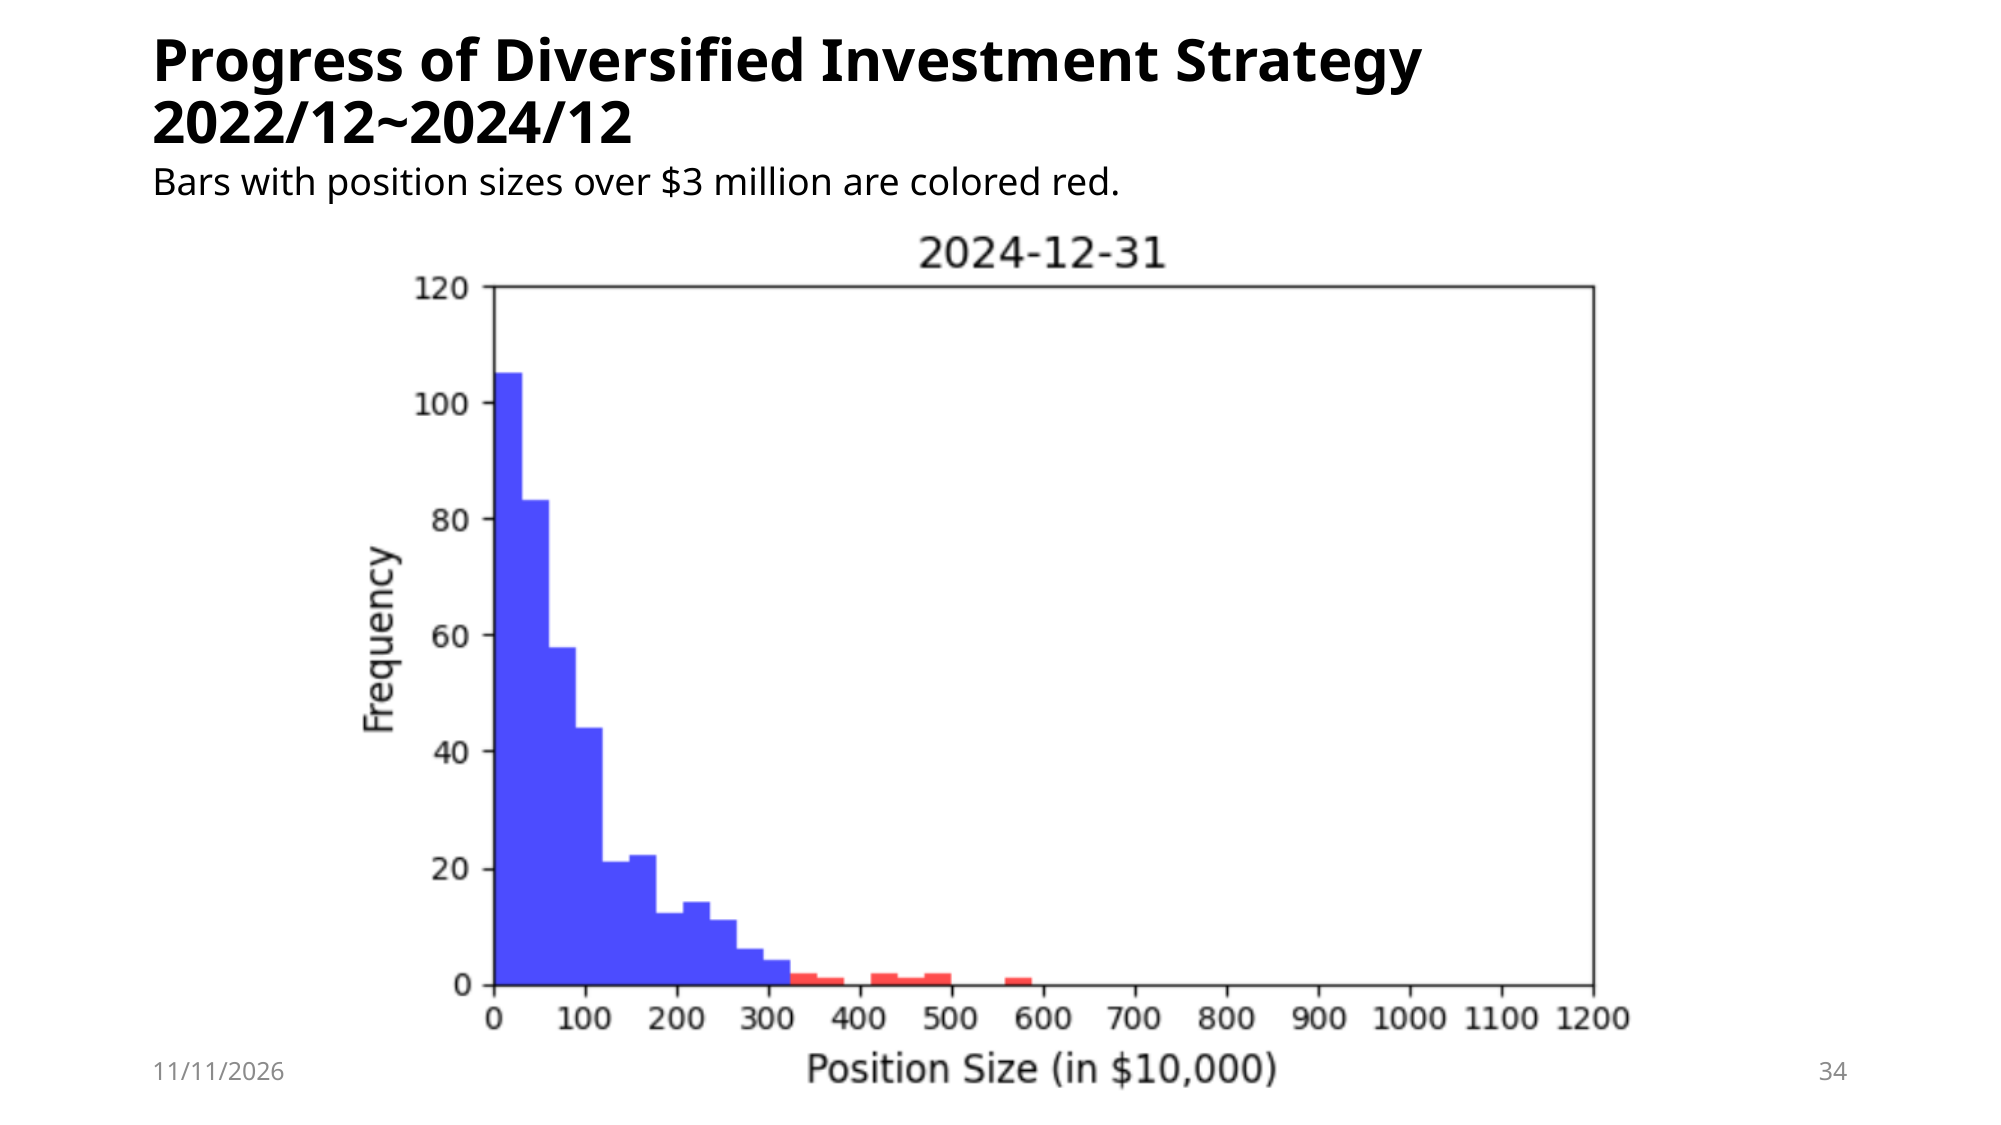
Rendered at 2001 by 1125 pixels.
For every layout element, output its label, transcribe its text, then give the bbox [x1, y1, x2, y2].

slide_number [137, 1042, 340, 1103]
slide_number 34 [1660, 1042, 1863, 1103]
title Progress of Diversified Investment Strategy 2022/12~2024/12 [137, 22, 1863, 165]
picture [340, 222, 1660, 1103]
text_box Bars with position sizes over $3 million are colored red. [137, 150, 1138, 211]
